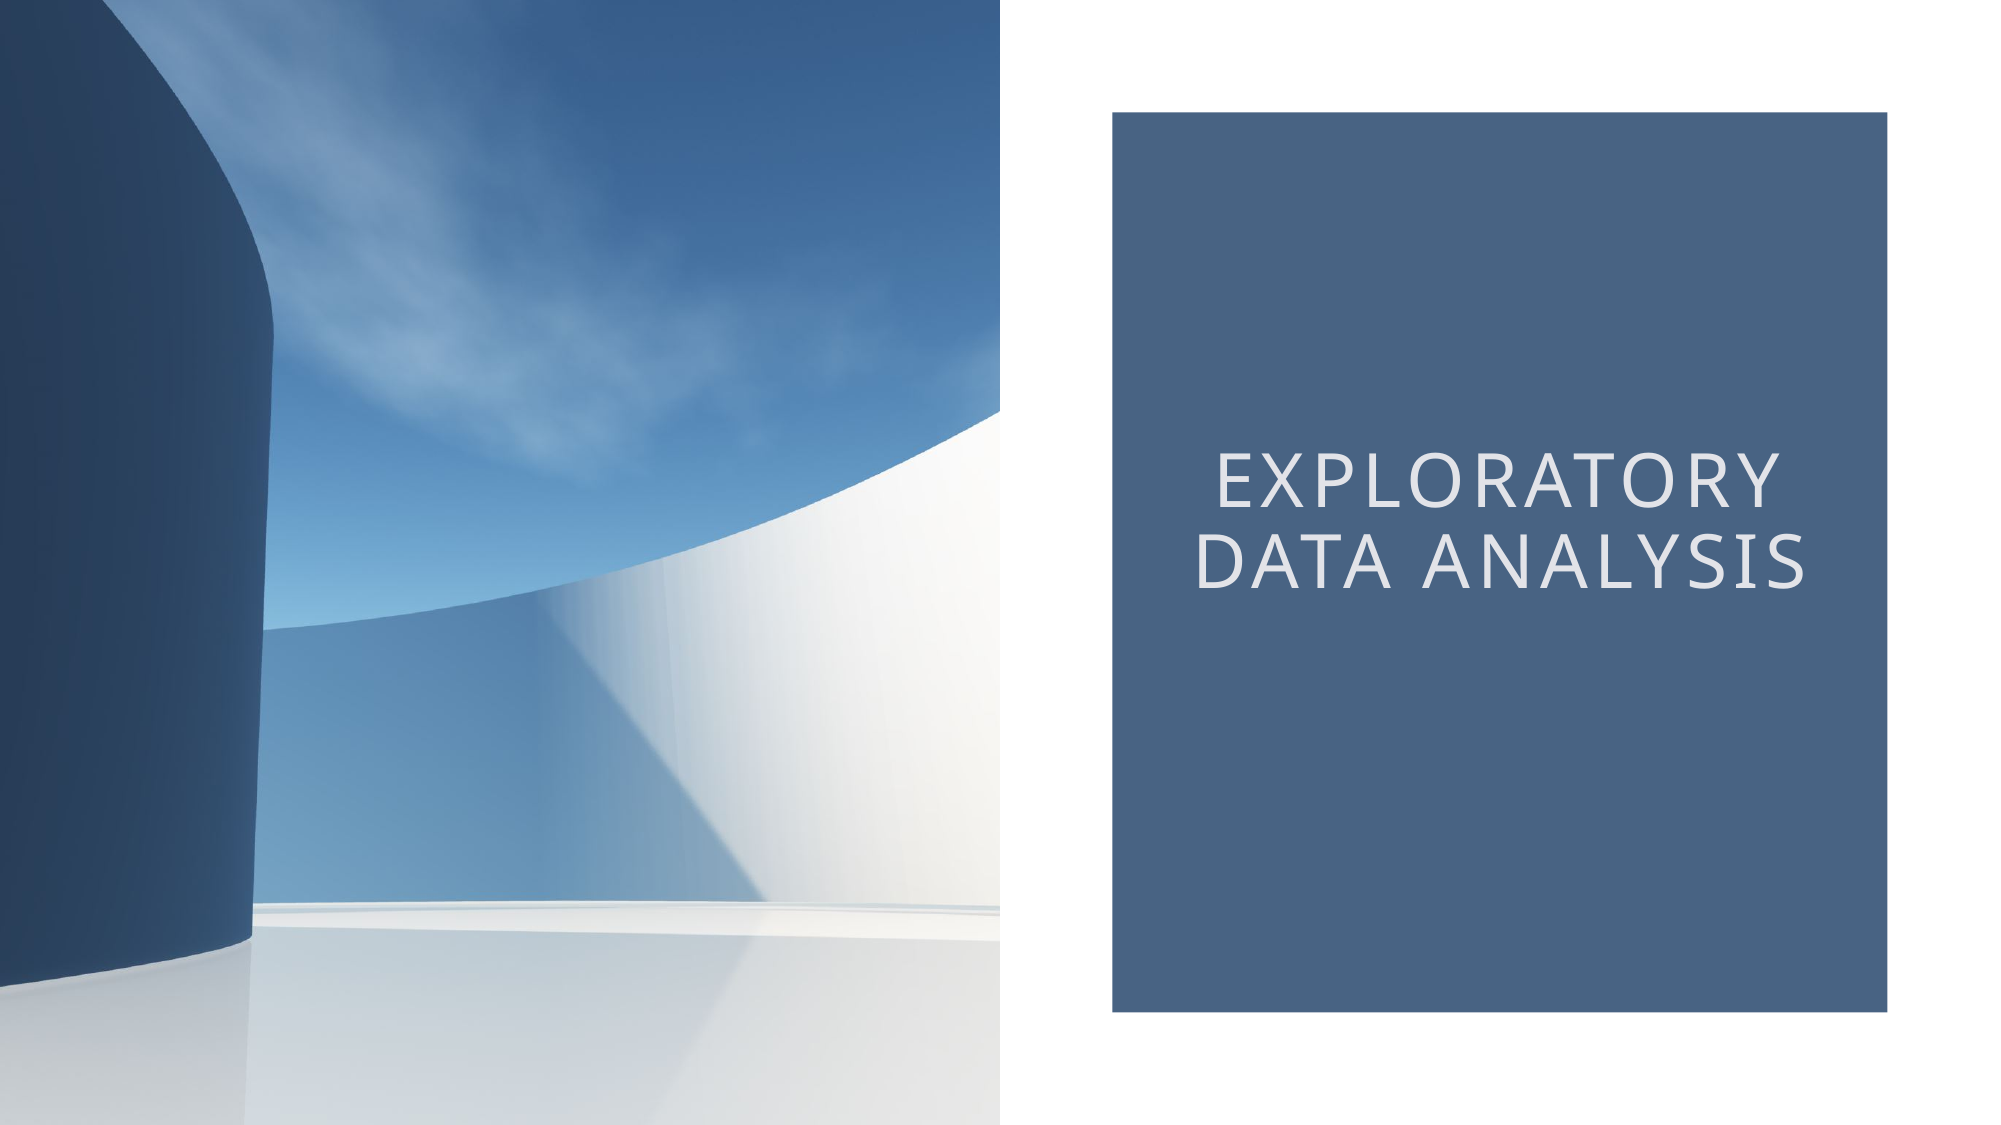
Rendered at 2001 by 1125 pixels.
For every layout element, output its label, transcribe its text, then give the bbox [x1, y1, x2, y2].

picture [0, 0, 1000, 1125]
title Exploratory data analysis [1112, 224, 1888, 613]
text_box [1111, 111, 1888, 1013]
text_box [1000, 0, 2000, 1125]
